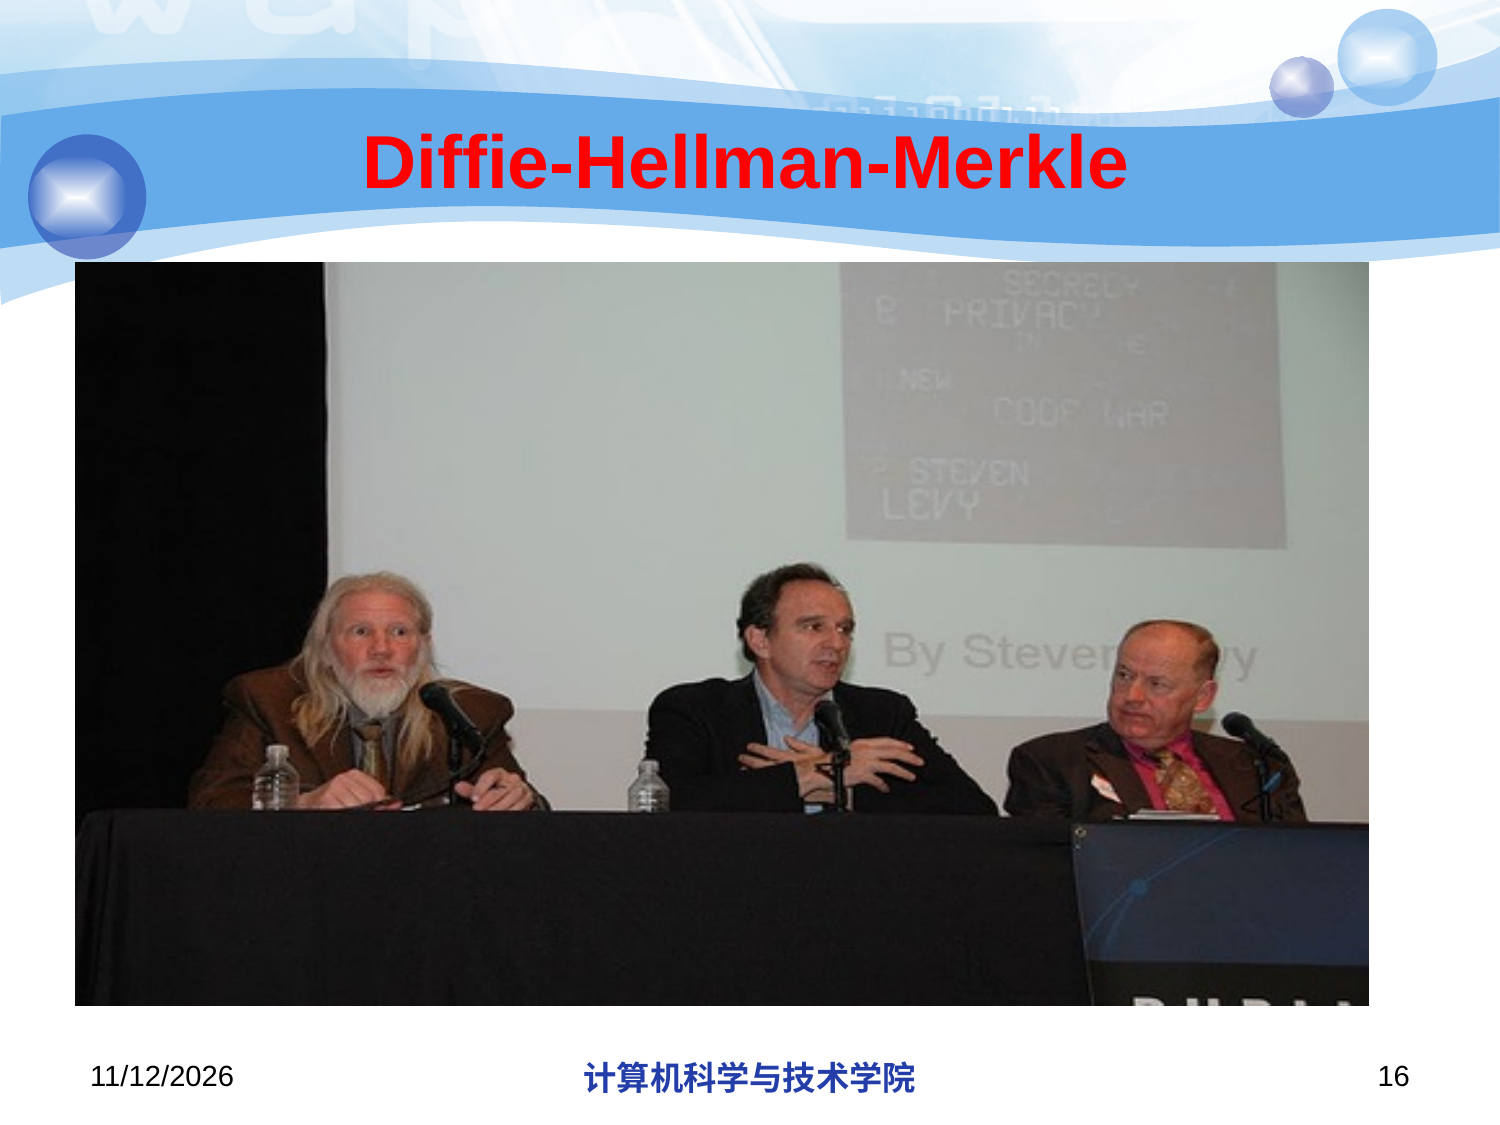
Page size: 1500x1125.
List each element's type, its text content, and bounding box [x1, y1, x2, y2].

picture [74, 262, 1369, 1006]
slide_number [74, 1049, 426, 1103]
picture [0, 0, 1500, 112]
footer 计算机科学与技术学院 [512, 1049, 988, 1103]
slide_number 16 [1074, 1049, 1426, 1103]
title Diffie-Hellman-Merkle [149, 112, 1363, 206]
